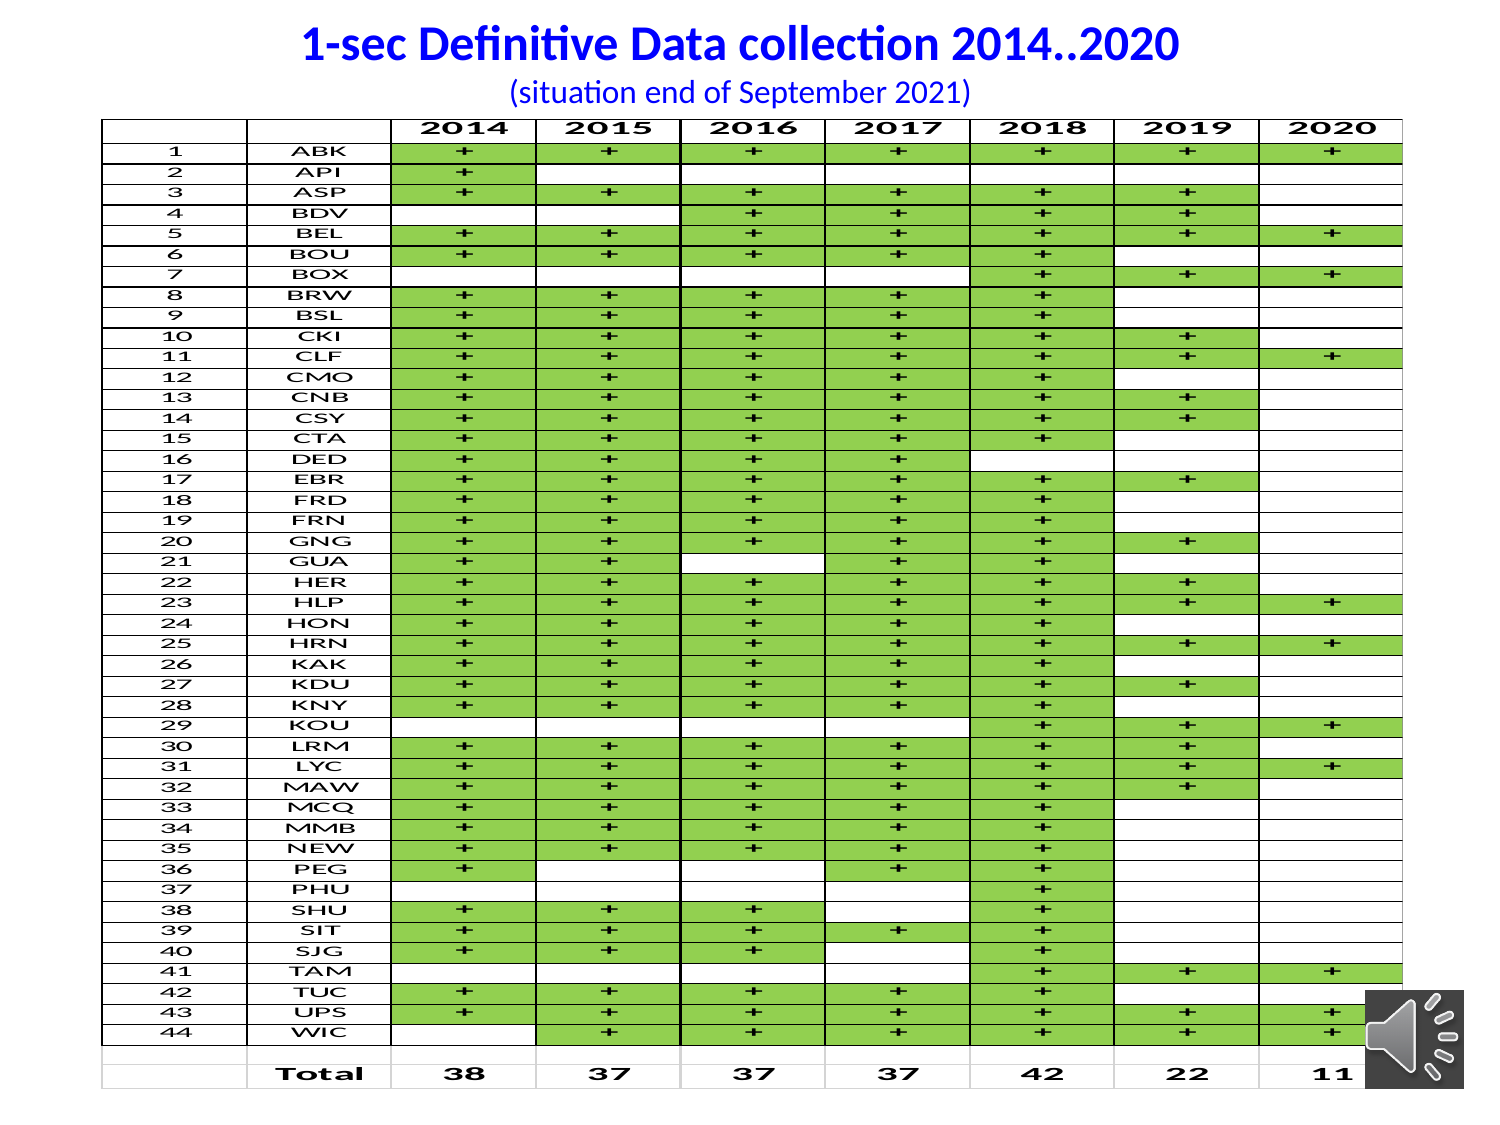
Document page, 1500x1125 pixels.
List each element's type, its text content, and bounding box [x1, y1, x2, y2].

picture [100, 118, 1465, 1090]
text_box 1-sec Definitive Data collection 2014..2020 (situation end of September 2021) [160, 2, 1320, 118]
